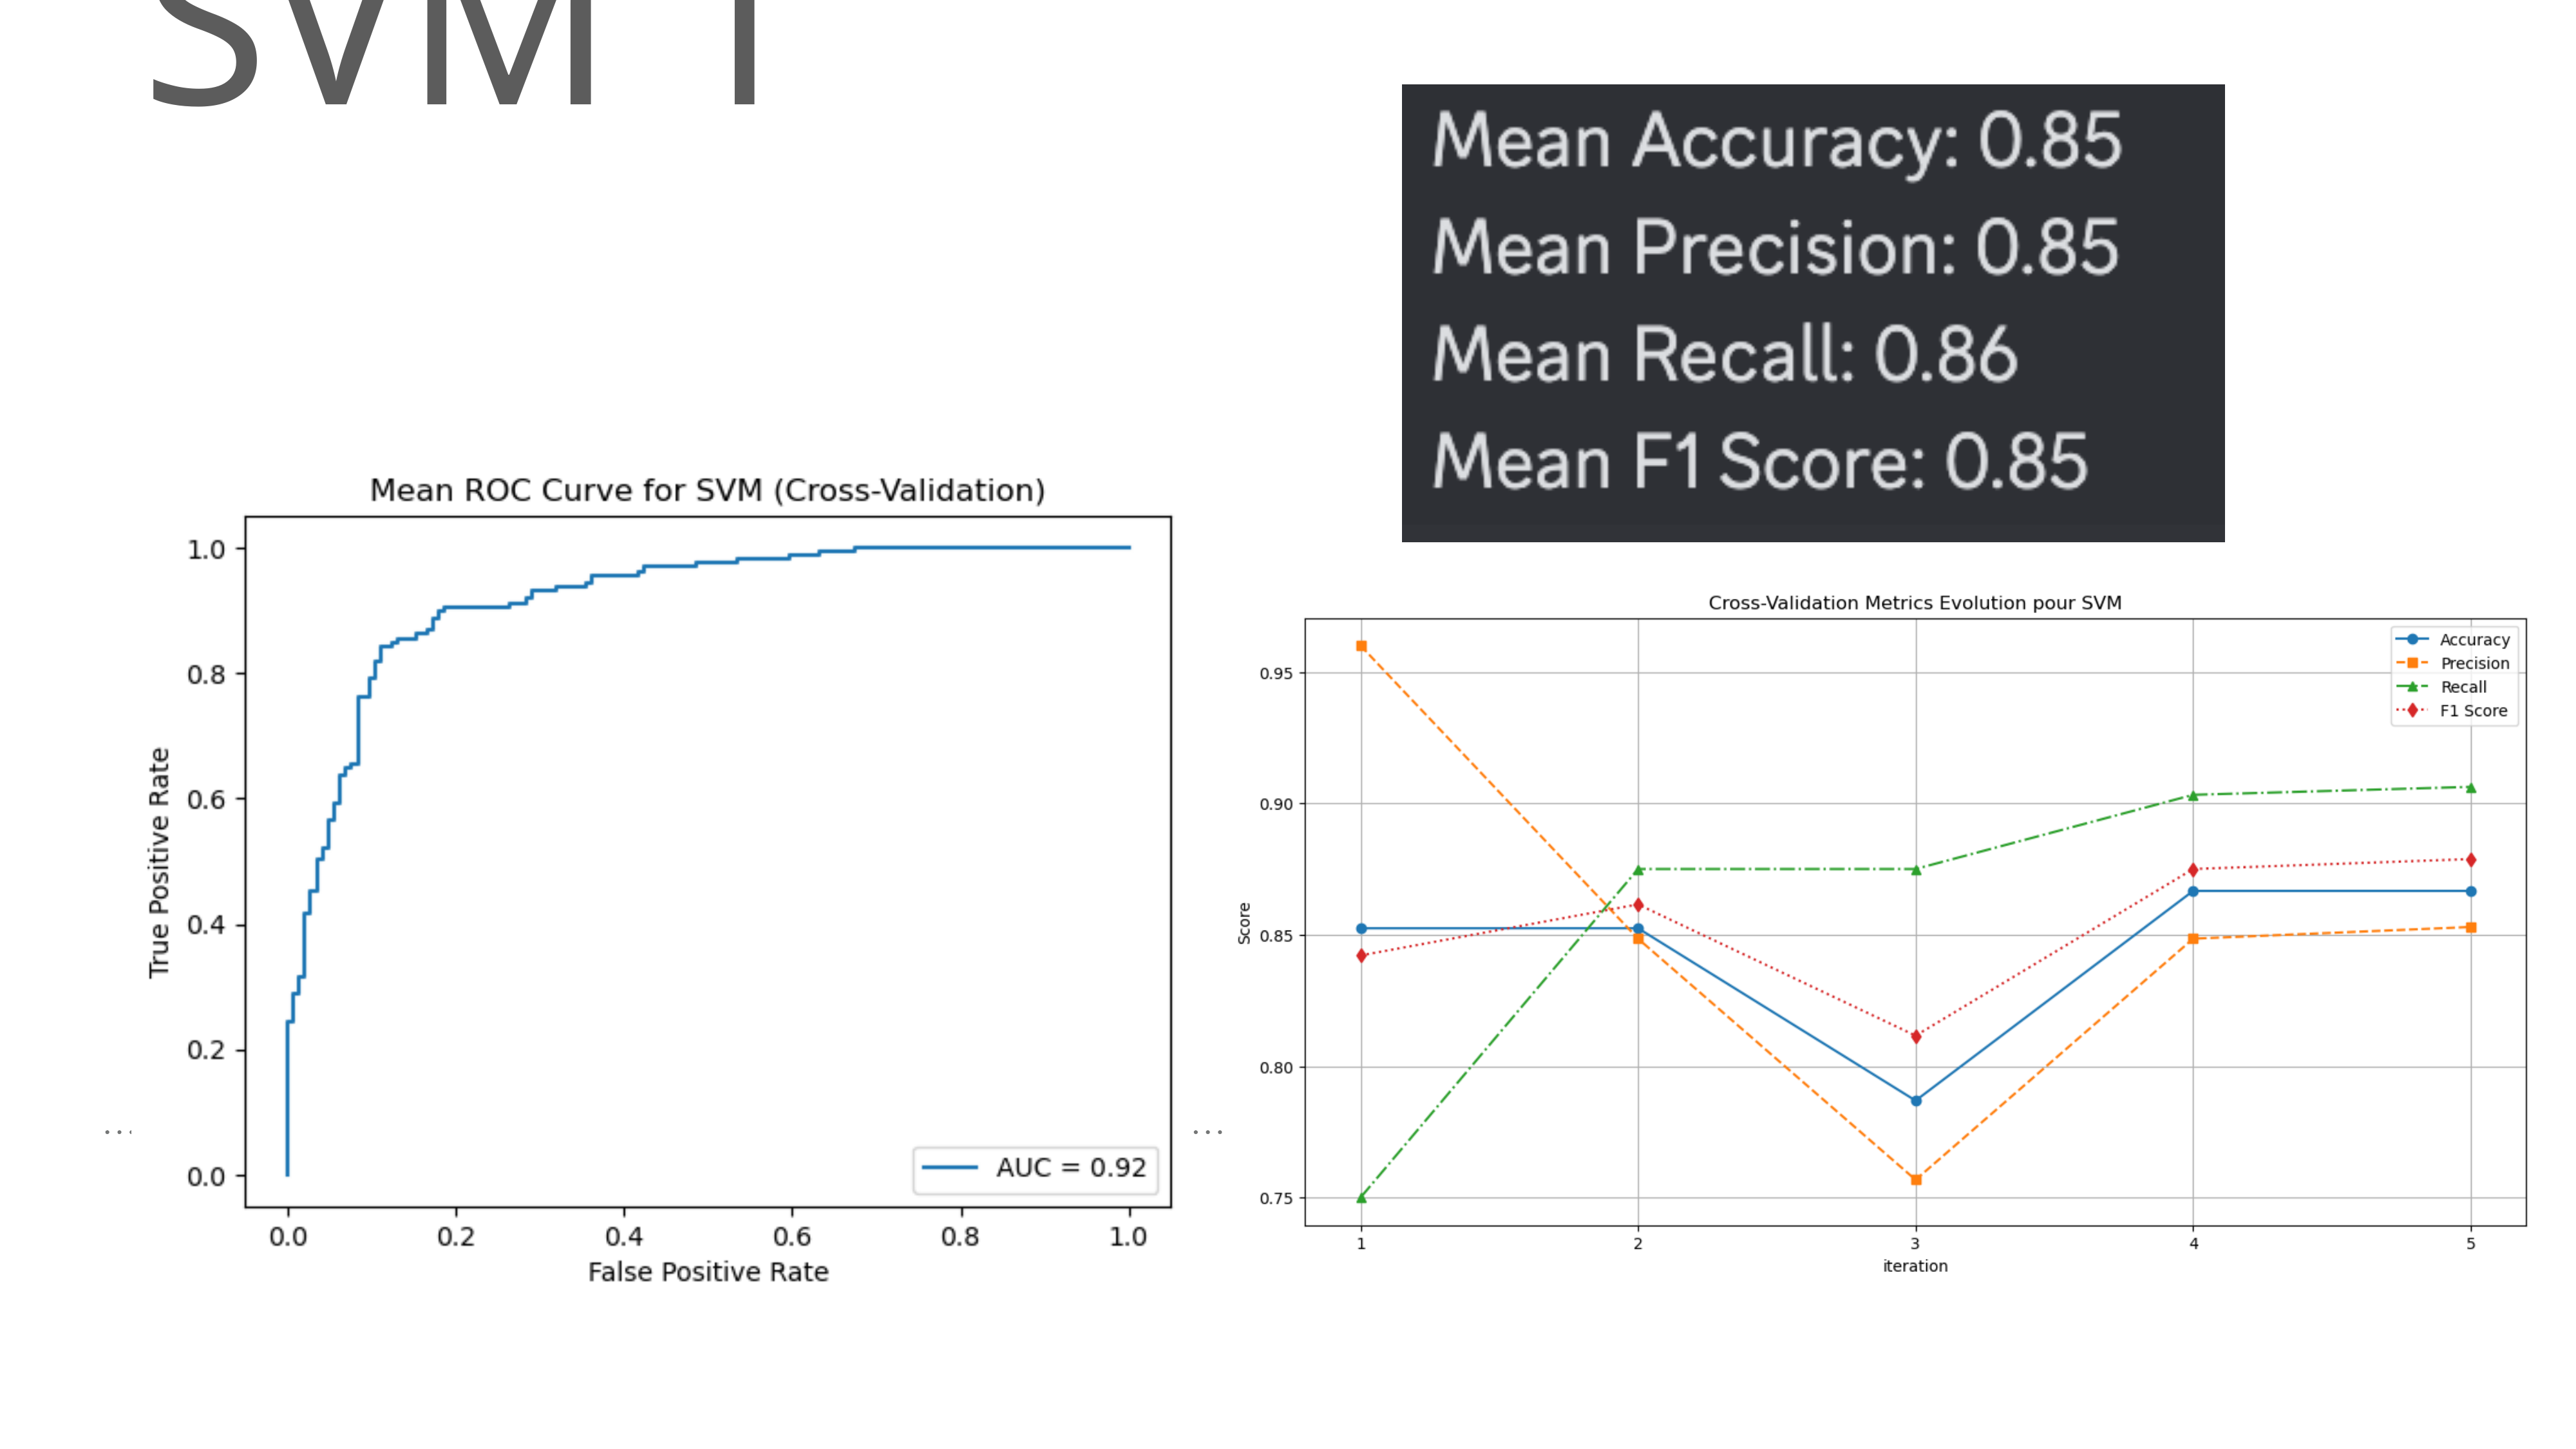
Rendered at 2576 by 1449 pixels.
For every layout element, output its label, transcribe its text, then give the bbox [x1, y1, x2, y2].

title SVM 1 [95, 39, 811, 375]
picture [131, 460, 1189, 1306]
picture [1402, 84, 2225, 543]
picture [1226, 585, 2538, 1285]
